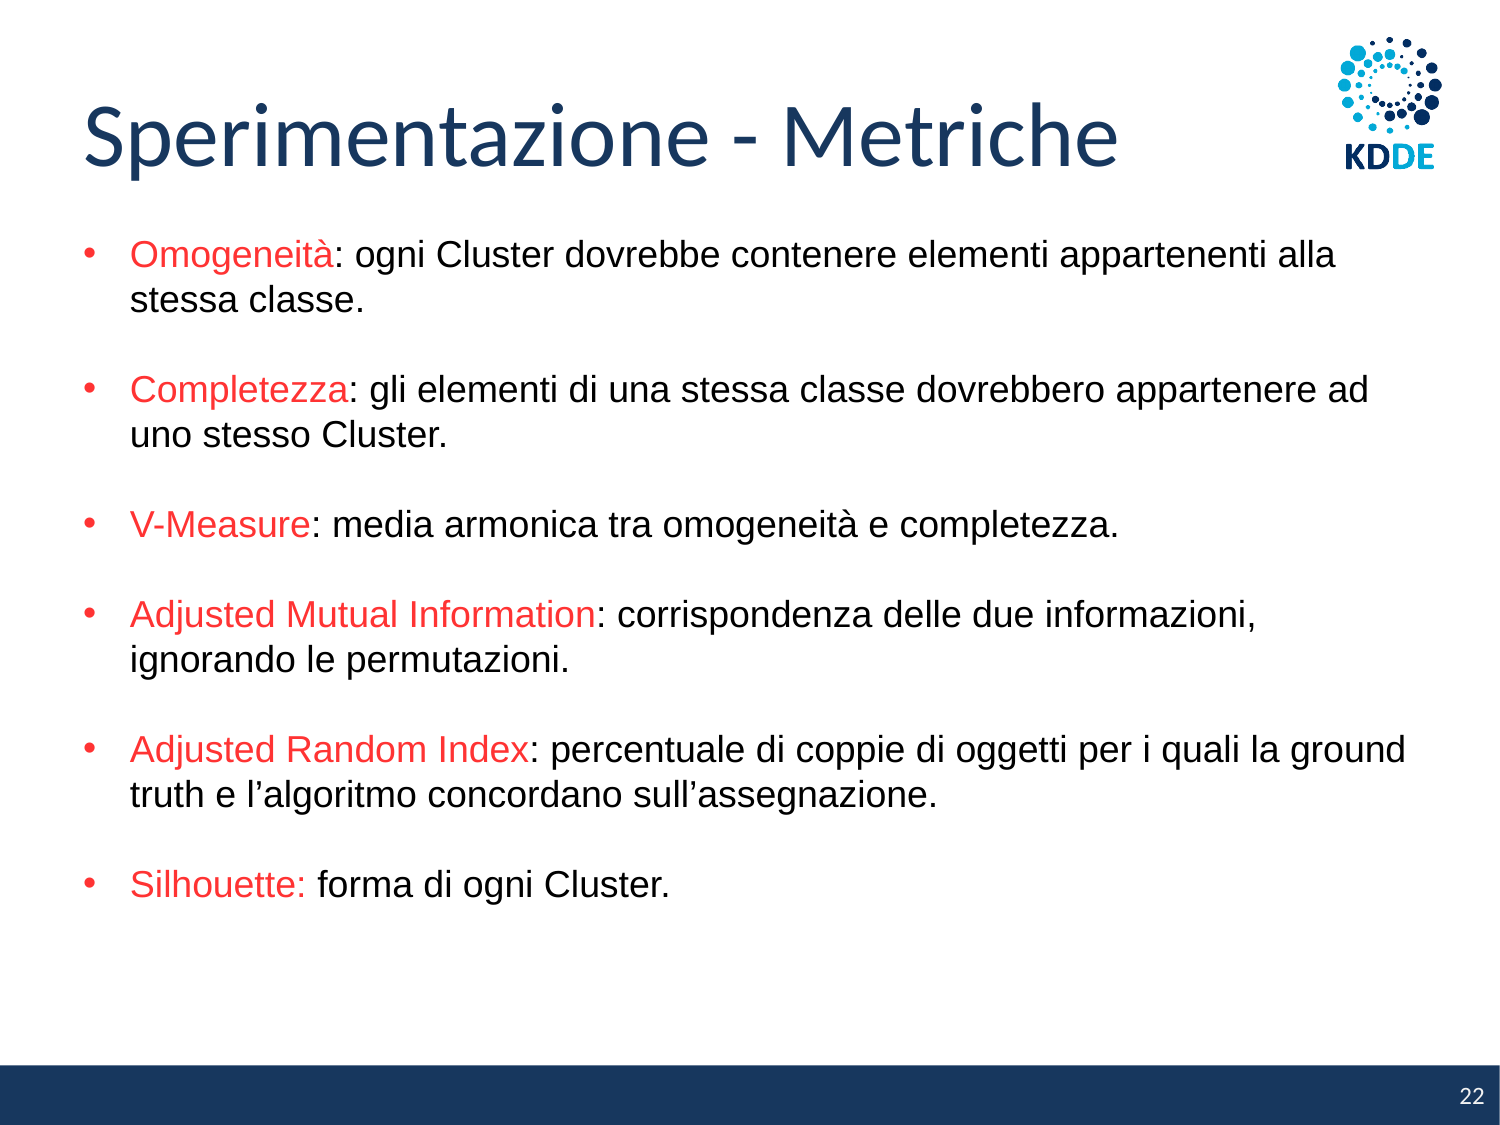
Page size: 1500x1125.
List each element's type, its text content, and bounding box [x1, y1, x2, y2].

text_box Sperimentazione - Metriche [68, 36, 1252, 222]
text_box 22 [1149, 1065, 1500, 1125]
picture [1337, 36, 1443, 171]
text_box Omogeneità: ogni Cluster dovrebbe contenere elementi appartenenti alla stessa classe. Completezza: gli elementi di una stessa classe dovrebbero appartenere ad uno stesso Cluster. V-Measure: media armonica tra omogeneità e completezza. Adjusted Mutual Information: corrispondenza delle due informazioni, ignorando le permutazioni. Adjusted Random Index: percentuale di coppie di oggetti per i quali la ground truth e l’algoritmo concordano sull’assegnazione. Silhouette: forma di ogni Cluster. [68, 222, 1429, 1055]
